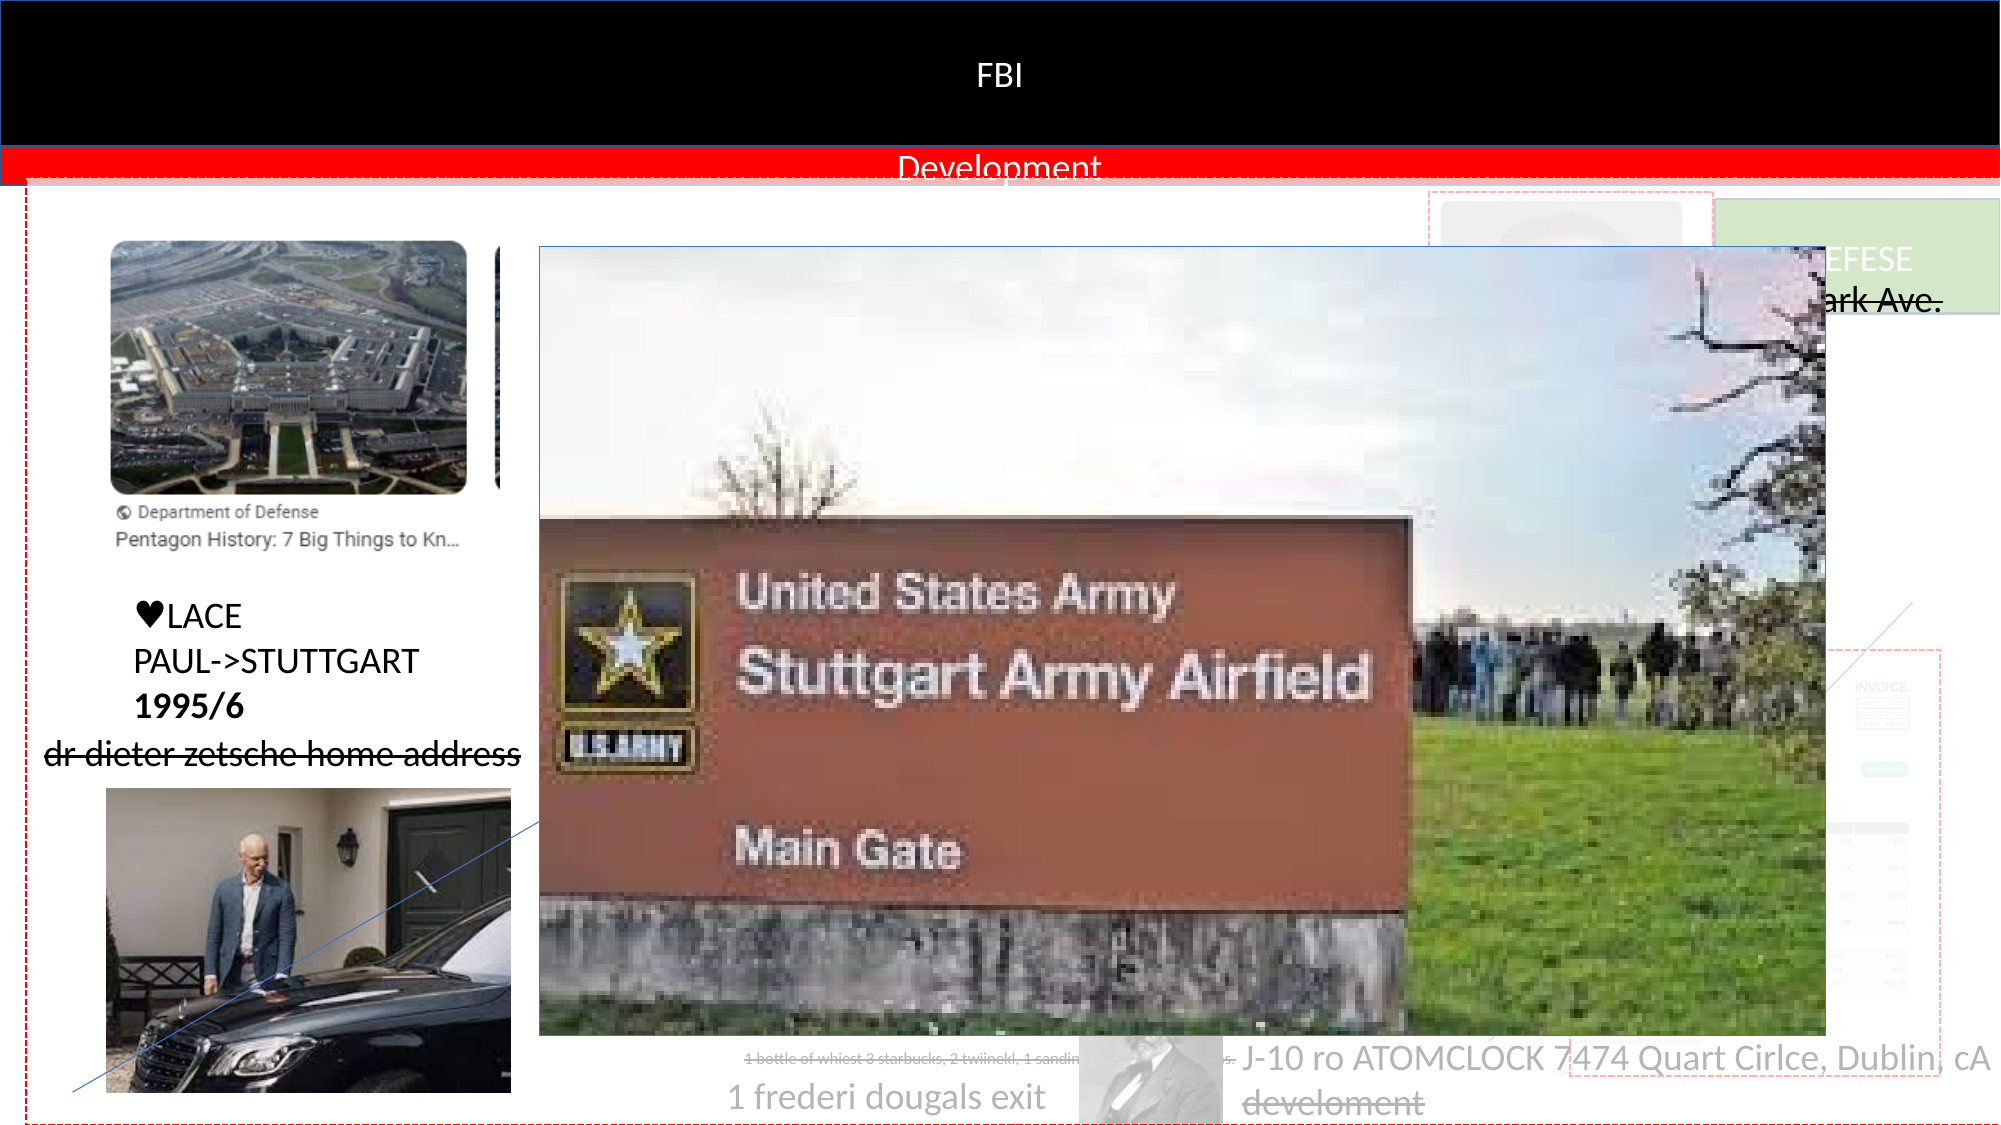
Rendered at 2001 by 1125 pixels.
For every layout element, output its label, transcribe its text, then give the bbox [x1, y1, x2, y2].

picture [106, 788, 511, 821]
text_box dr dieter zetsche home address [25, 176, 2000, 1125]
text_box Development [0, 145, 2000, 186]
picture [100, 227, 500, 570]
text_box FBI [0, 0, 2000, 145]
text_box Deere park Ave. [1826, 267, 2000, 328]
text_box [72, 821, 540, 1093]
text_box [1489, 602, 1913, 1041]
text_box dr dieter zetsche home address [28, 722, 537, 782]
text_box ♥LACE PAUL->STUTTGART 1995/6 [118, 584, 435, 722]
picture [539, 192, 1940, 1125]
